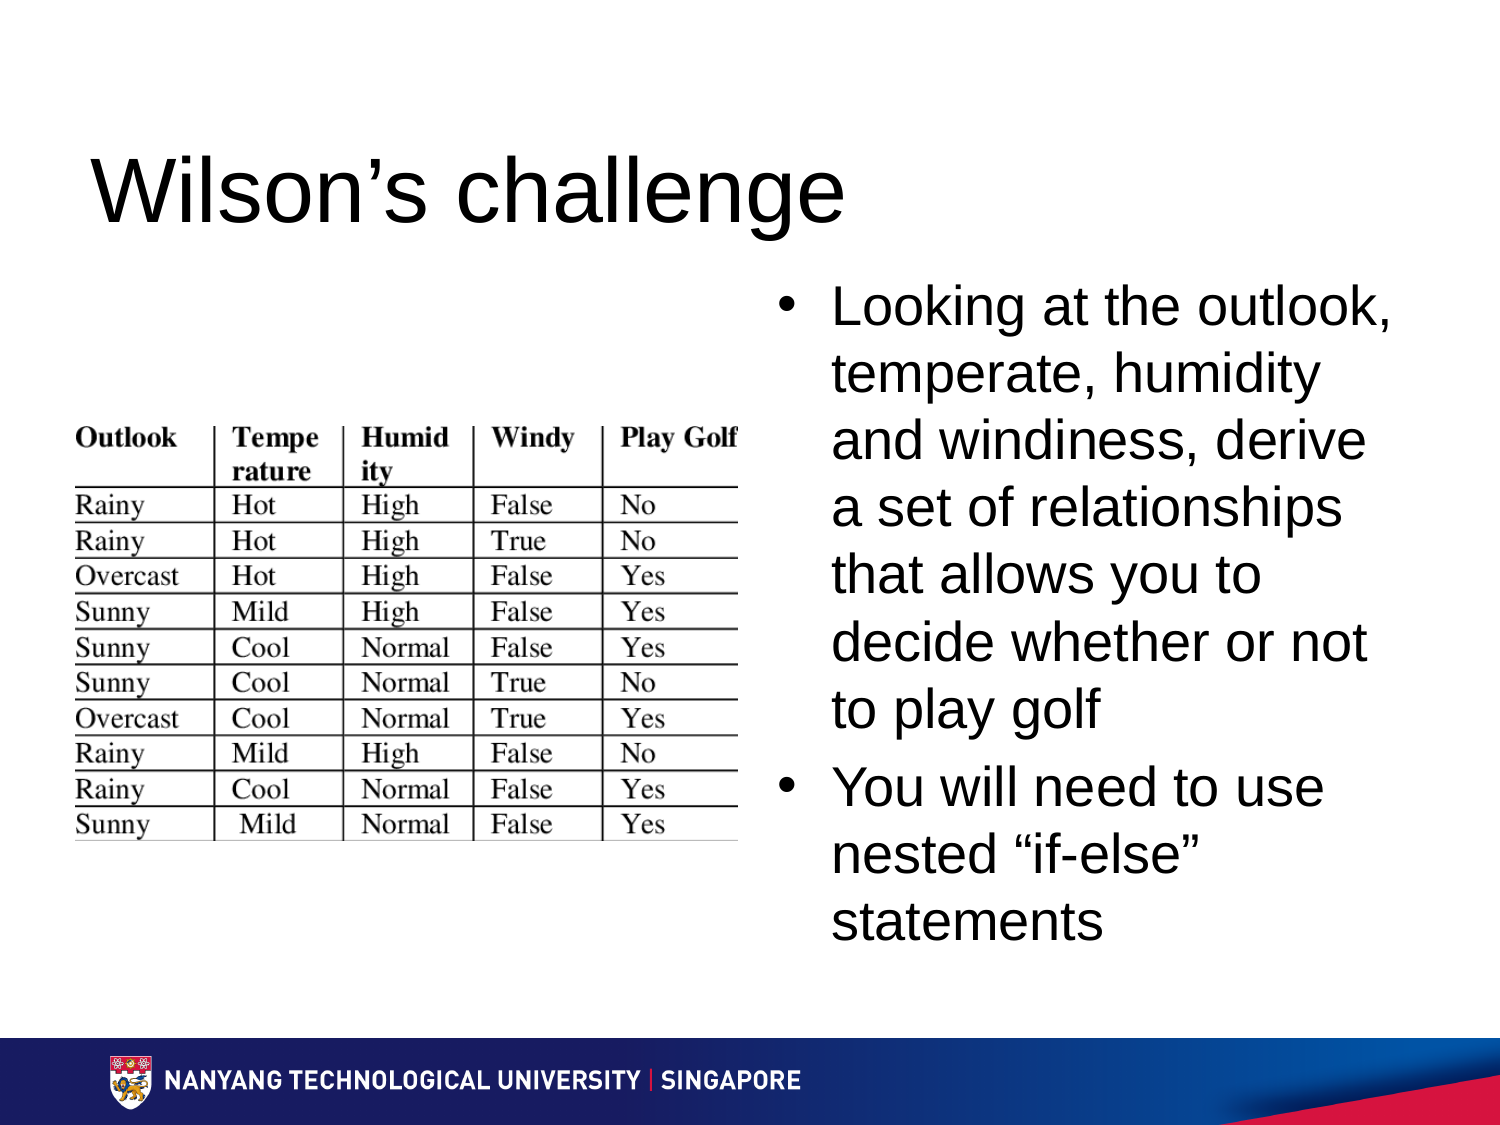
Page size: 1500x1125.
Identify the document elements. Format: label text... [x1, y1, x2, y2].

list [74, 426, 738, 842]
list Looking at the outlook, temperate, humidity and windiness, derive a set of relationships that allows you to decide whether or not to play golf You will need to use nested “if-else” statements [762, 262, 1425, 1005]
picture [0, 1038, 1500, 1125]
title Wilson’s challenge [75, 92, 1425, 280]
